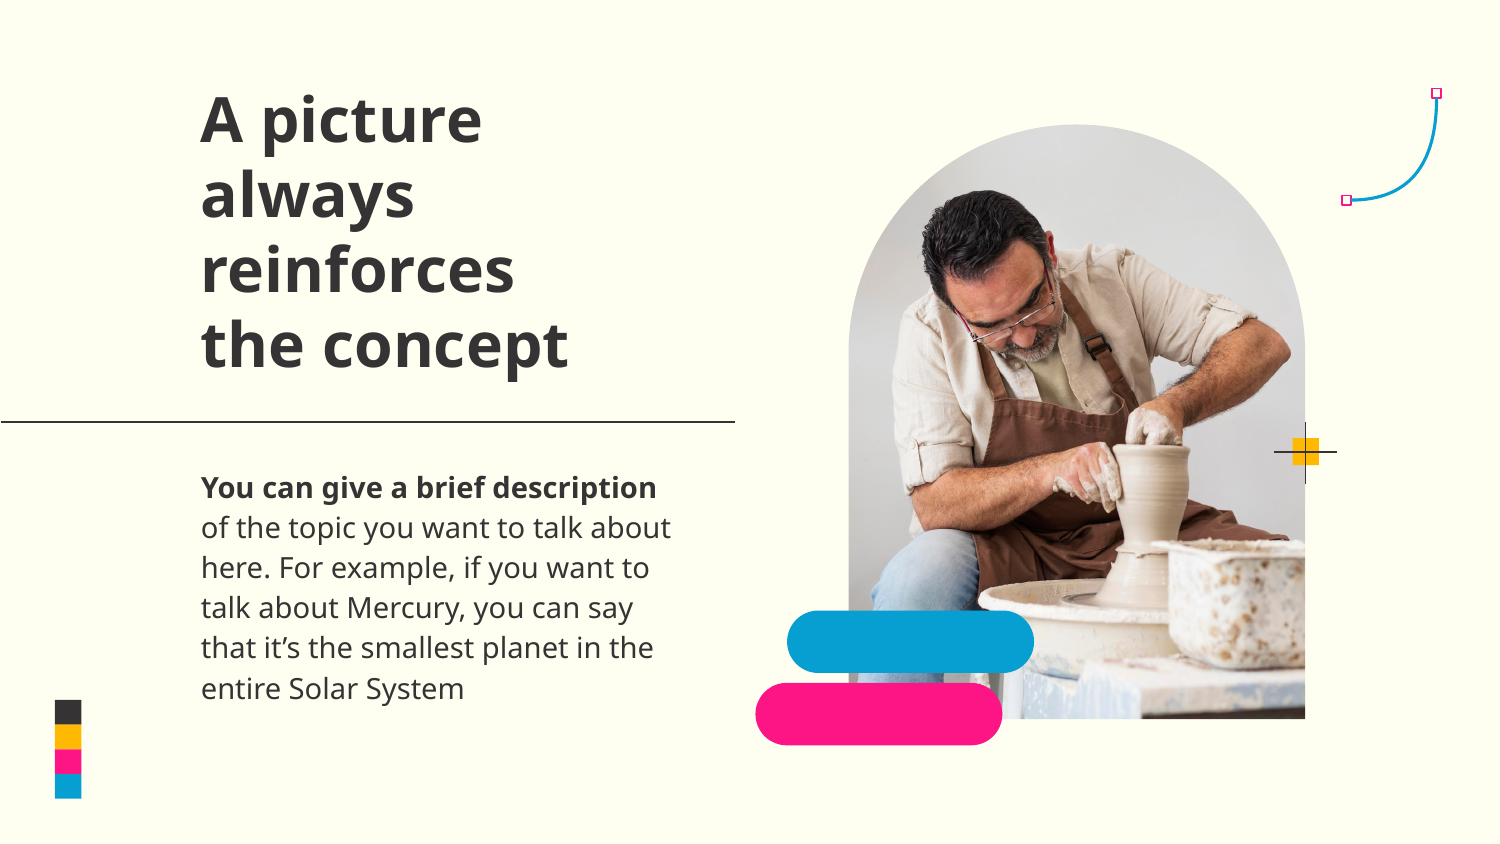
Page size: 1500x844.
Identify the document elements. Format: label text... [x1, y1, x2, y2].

picture [848, 124, 1306, 720]
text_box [755, 610, 1035, 746]
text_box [1273, 421, 1338, 485]
title A picture always reinforces the concept [185, 149, 705, 395]
subtitle You can give a brief description of the topic you want to talk about here. For example, if you want to talk about Mercury, you can say that it’s the smallest planet in the entire Solar System [185, 448, 705, 730]
